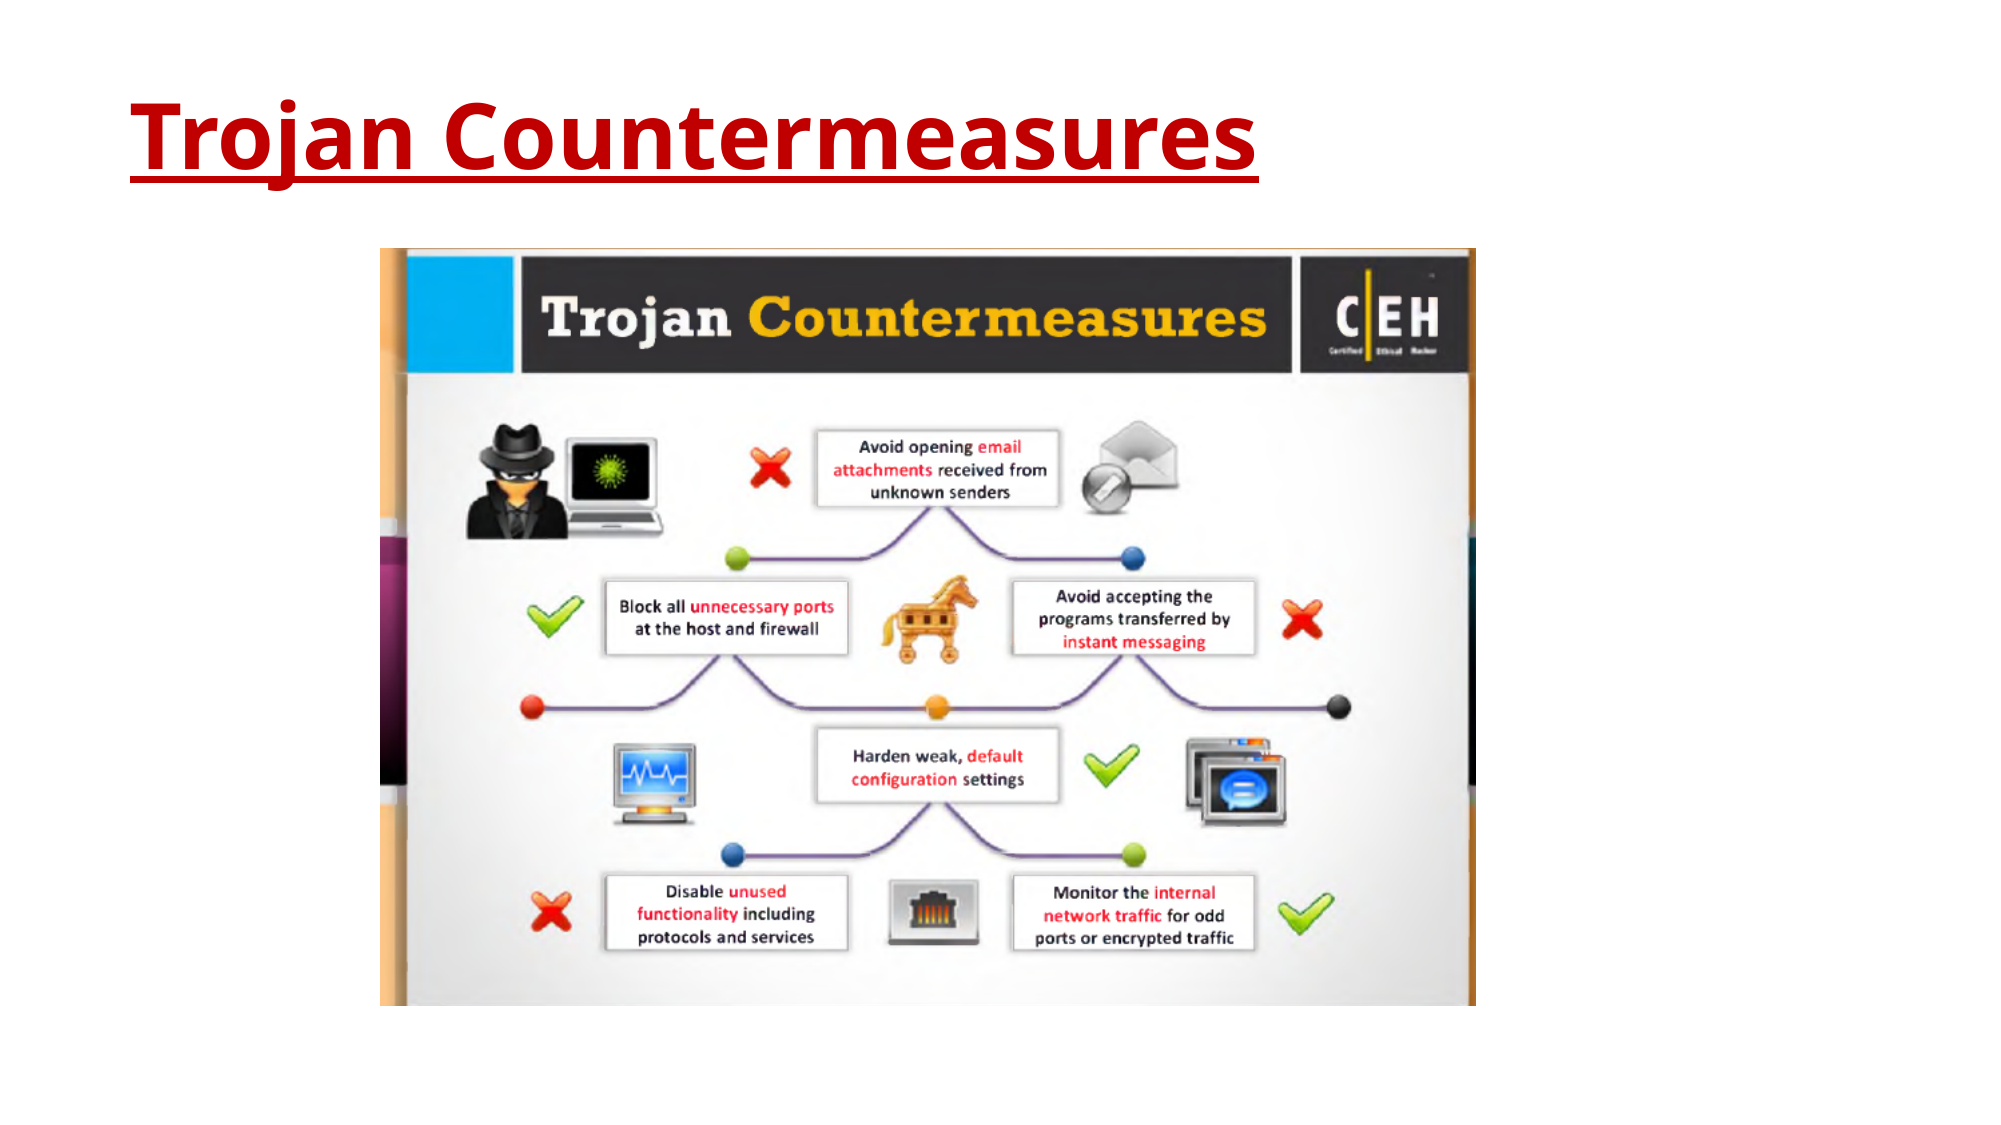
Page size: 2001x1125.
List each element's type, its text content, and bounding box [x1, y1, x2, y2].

picture [380, 248, 1476, 1006]
title Trojan Countermeasures [114, 31, 1840, 249]
